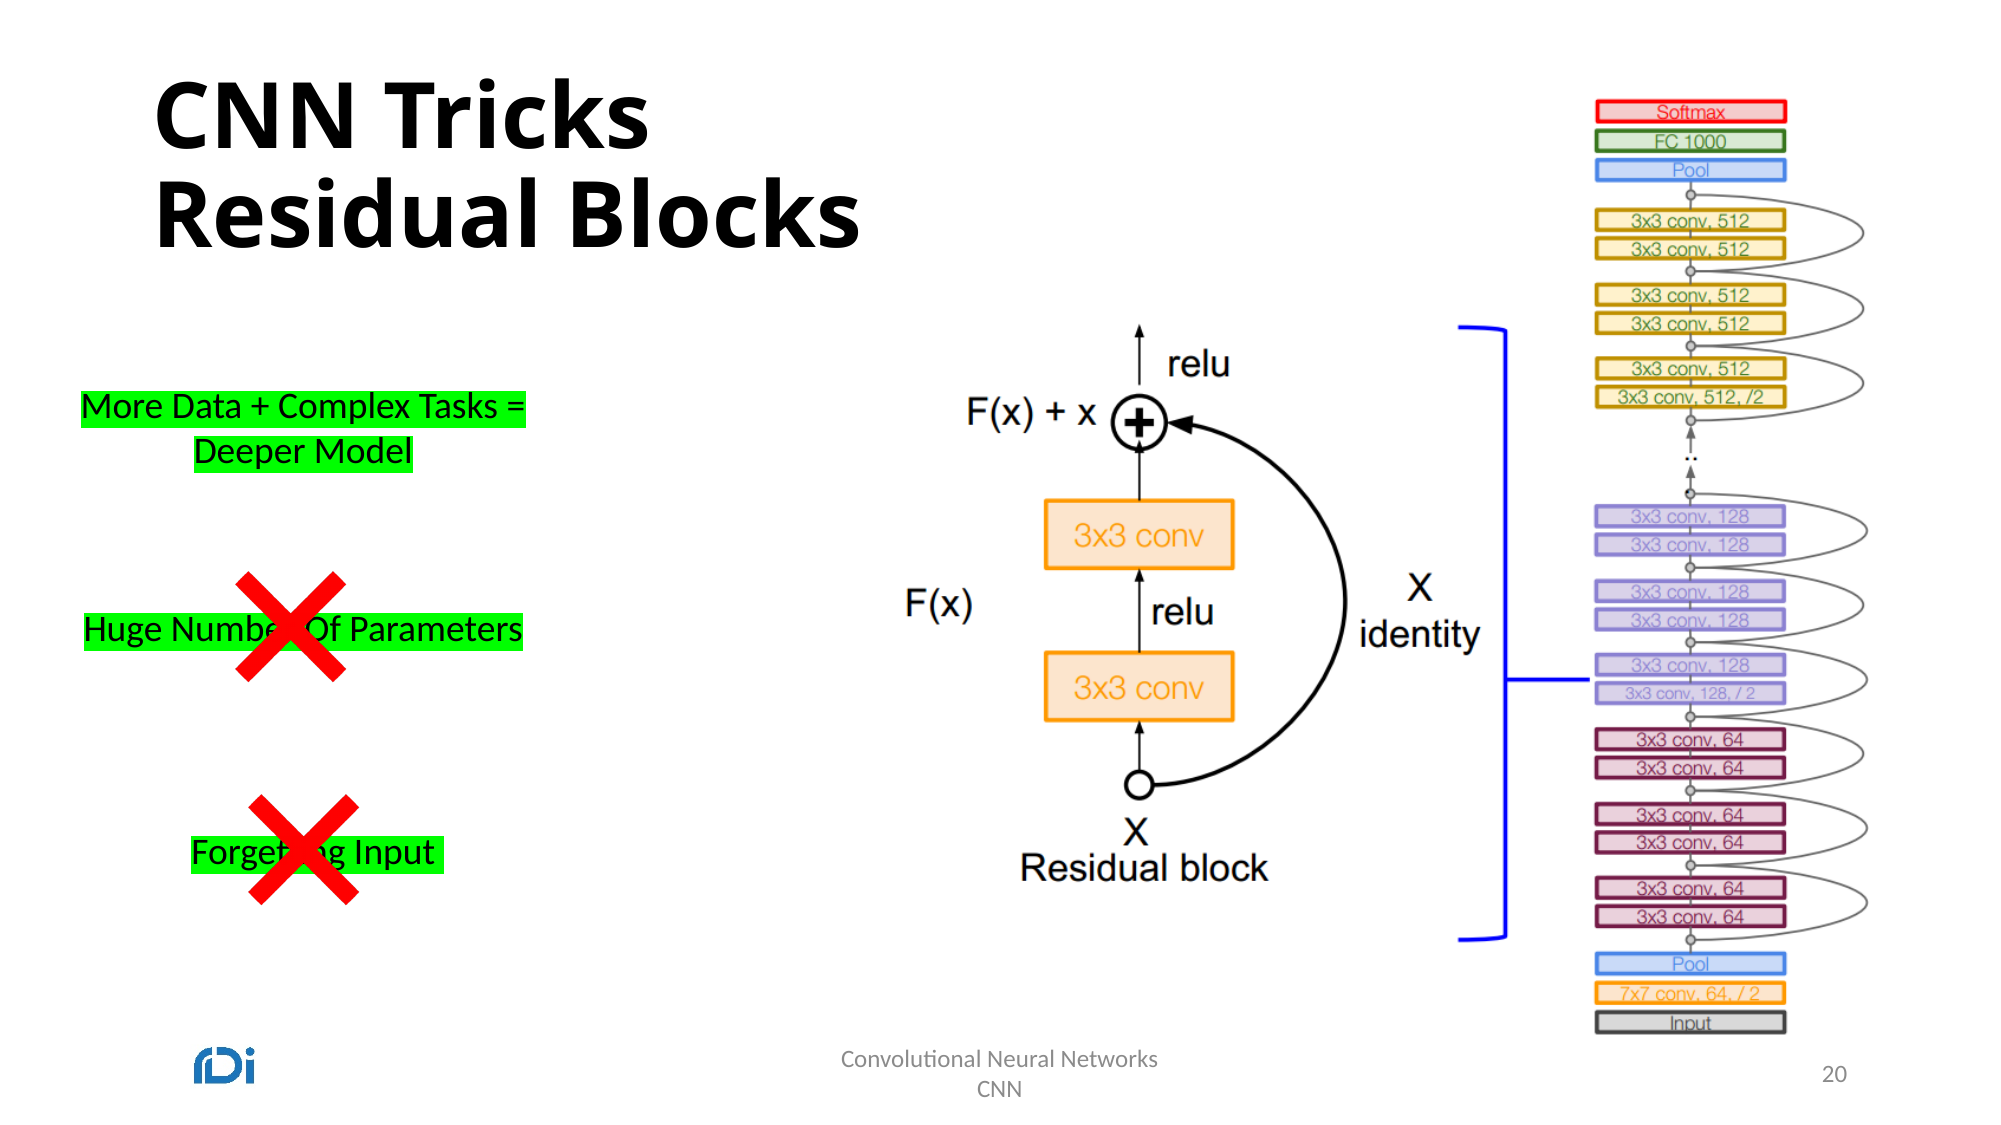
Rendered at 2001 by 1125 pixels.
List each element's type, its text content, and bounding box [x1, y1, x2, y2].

picture [157, 1011, 291, 1119]
picture [215, 551, 366, 702]
text_box Forgetting Input [379, 819, 565, 879]
text_box Huge Number Of Parameters [56, 596, 215, 657]
text_box More Data + Complex Tasks = Deeper Model [56, 373, 550, 479]
picture [228, 774, 379, 925]
picture [895, 87, 1882, 1044]
text_box Huge Number Of Parameters [366, 596, 550, 657]
text_box Forgetting Input [71, 819, 228, 879]
footer Convolutional Neural Networks CNN [662, 1042, 1338, 1103]
slide_number 20 [1412, 1044, 1863, 1103]
title CNN Tricks Residual Blocks [137, 59, 1863, 278]
